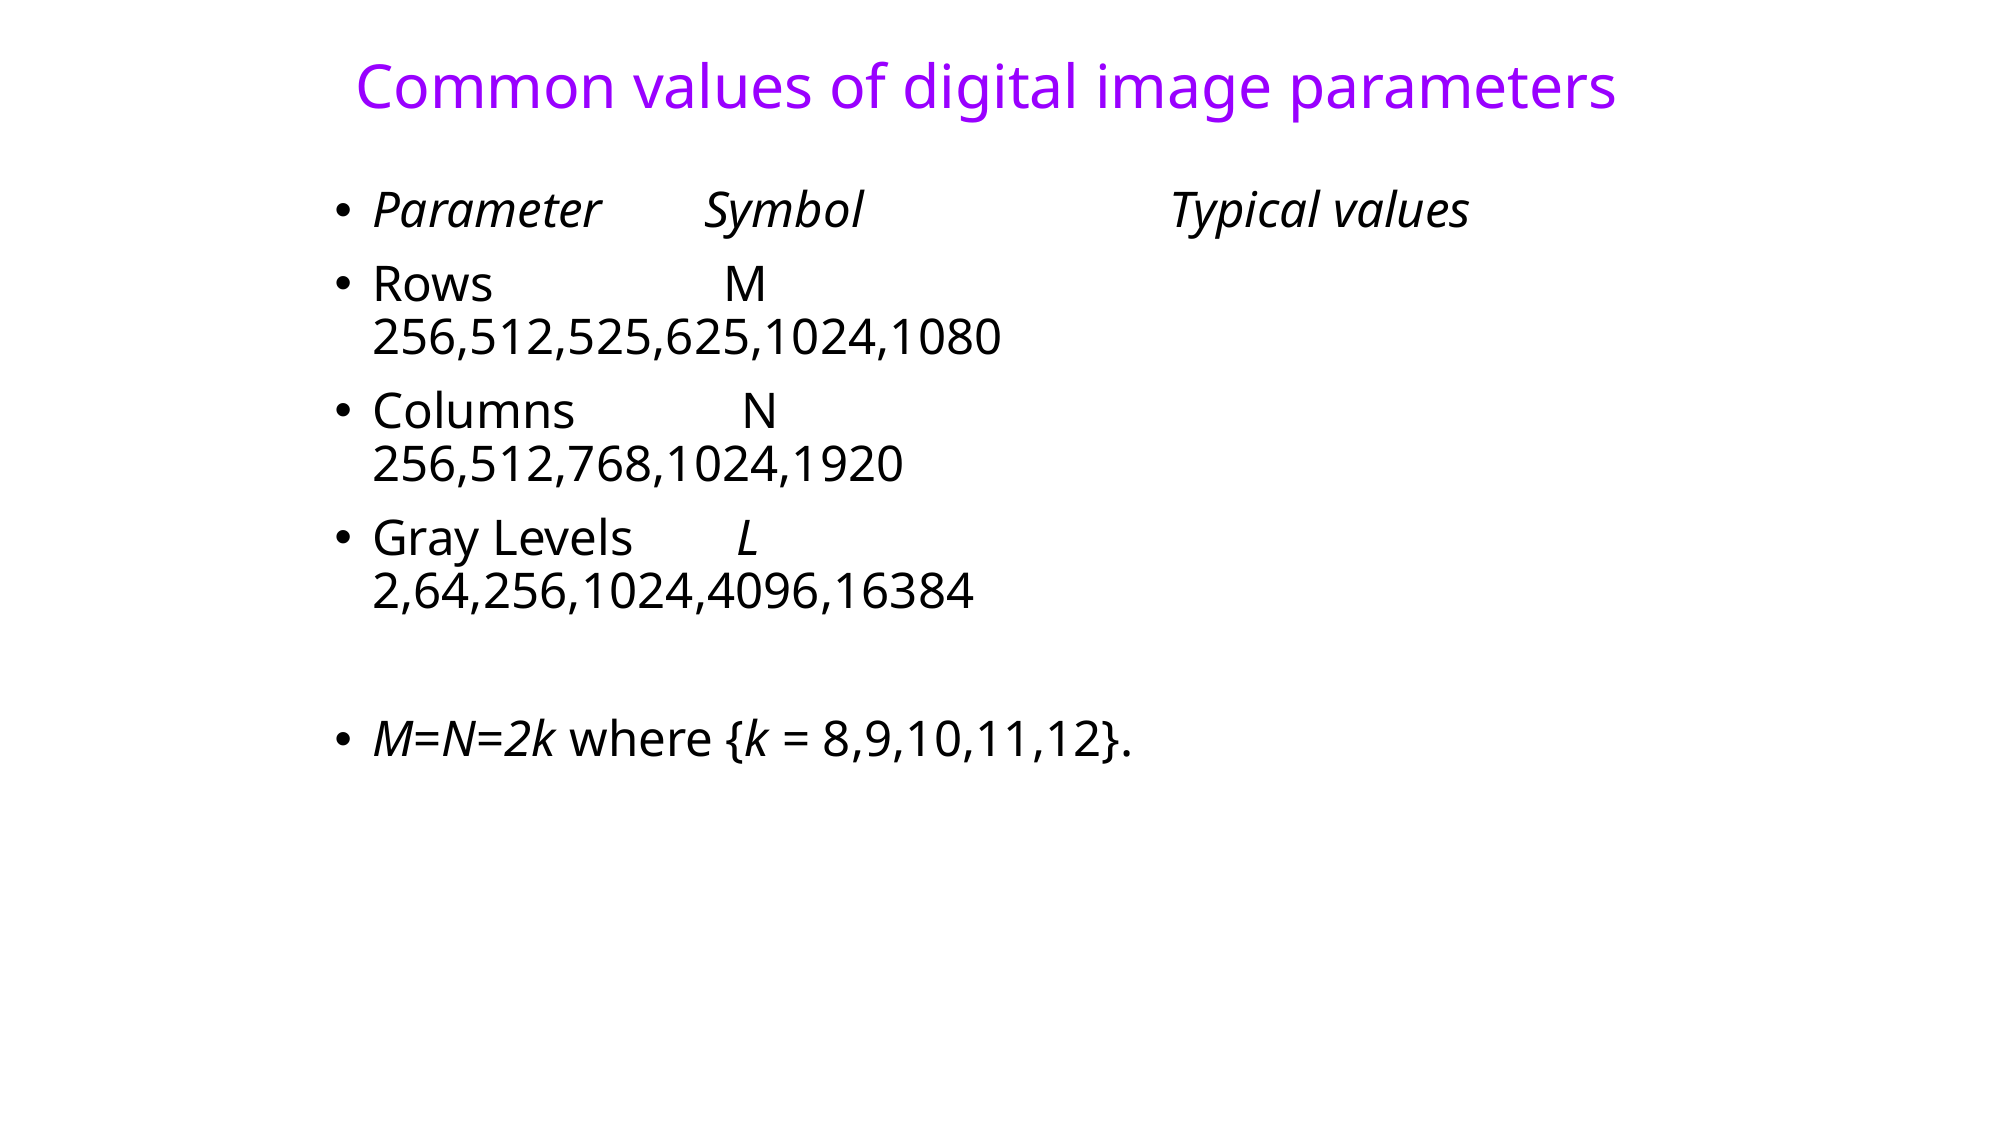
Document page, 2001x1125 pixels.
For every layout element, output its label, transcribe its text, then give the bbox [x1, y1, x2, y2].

title Common values of digital image parameters [340, 0, 1691, 184]
list Parameter Symbol Typical values Rows M 256,512,525,625,1024,1080 Columns N 256,512,768,1024,1920 Gray Levels L 2,64,256,1024,4096,16384 M=N=2k where {k = 8,9,10,11,12}. [319, 177, 1670, 831]
